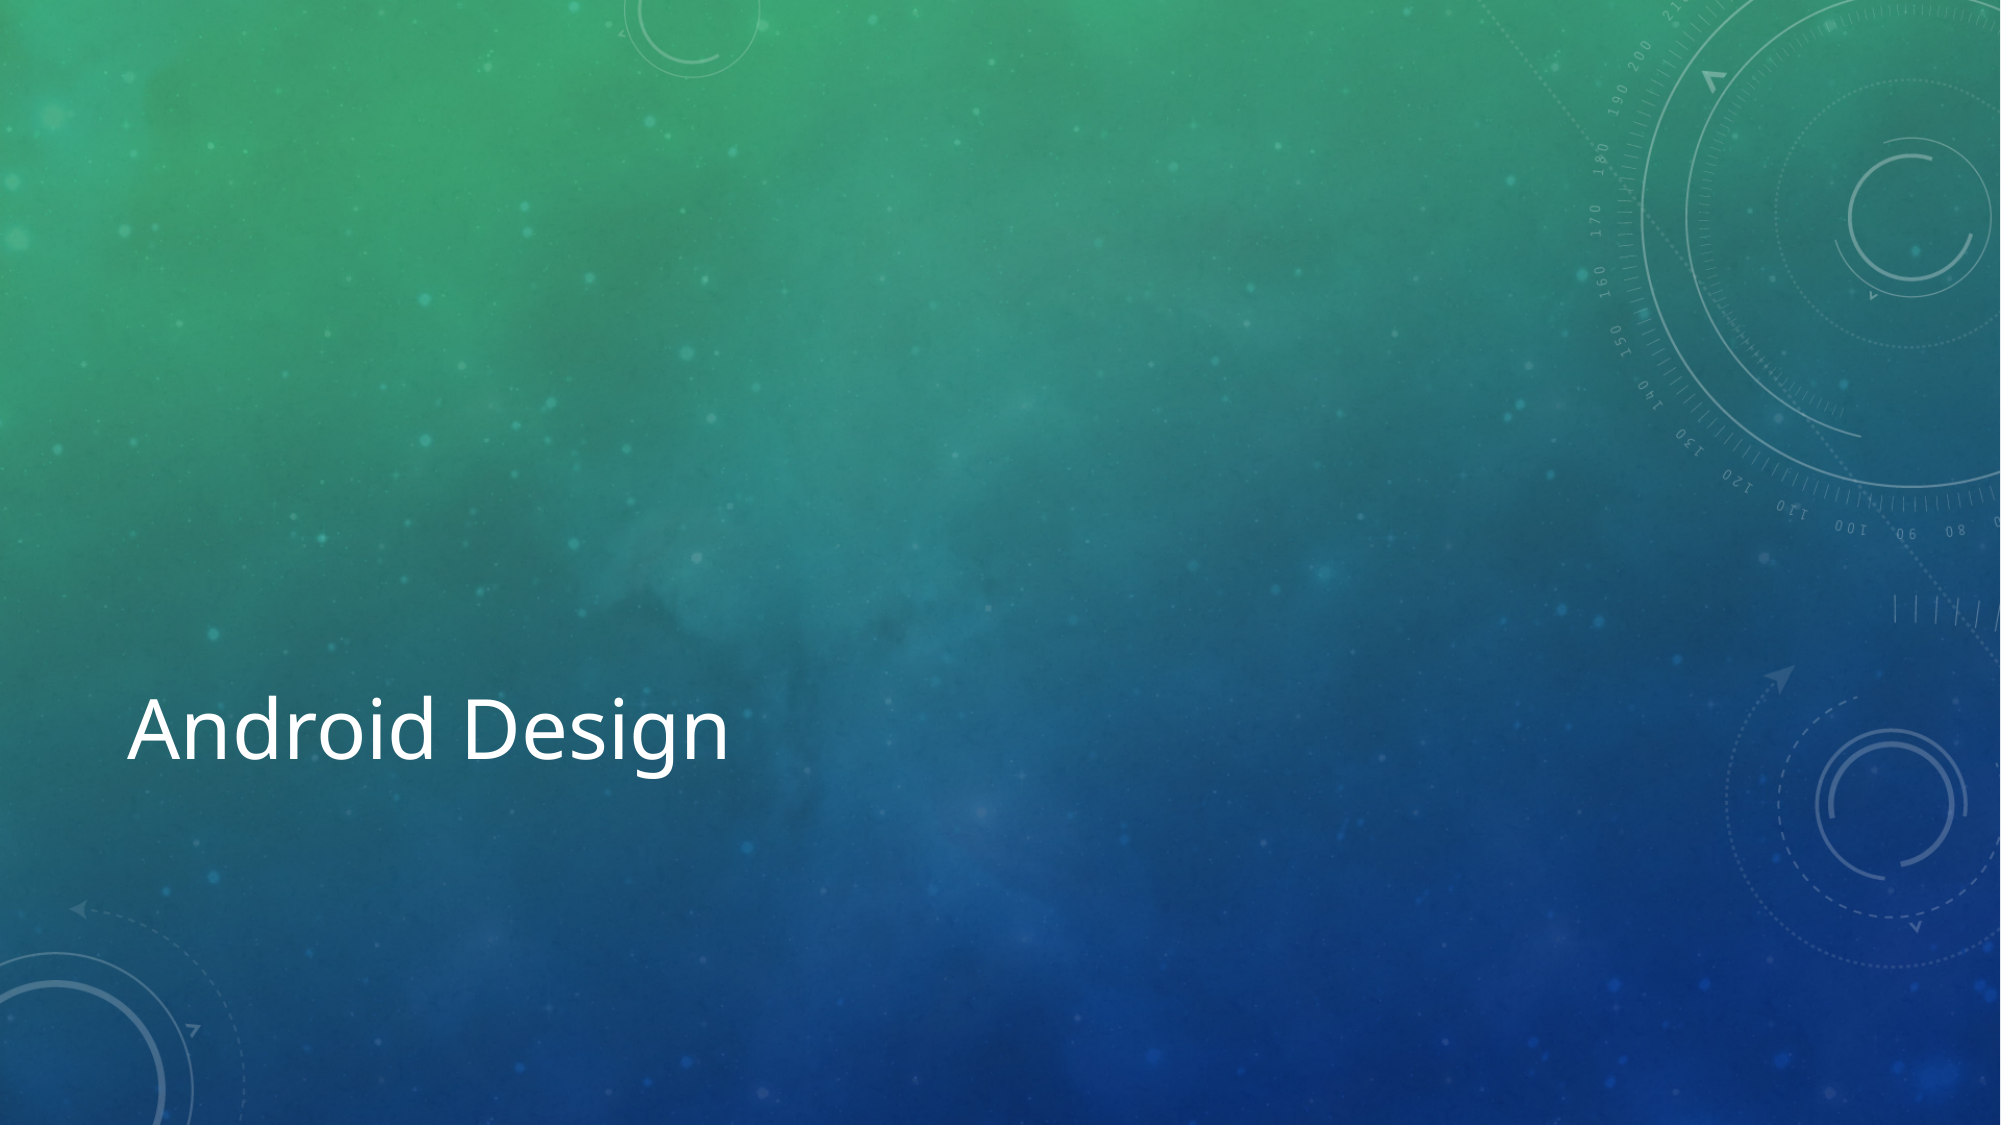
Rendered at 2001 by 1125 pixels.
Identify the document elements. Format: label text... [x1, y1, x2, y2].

picture [0, 0, 2001, 1125]
title Android Design [112, 542, 1775, 784]
